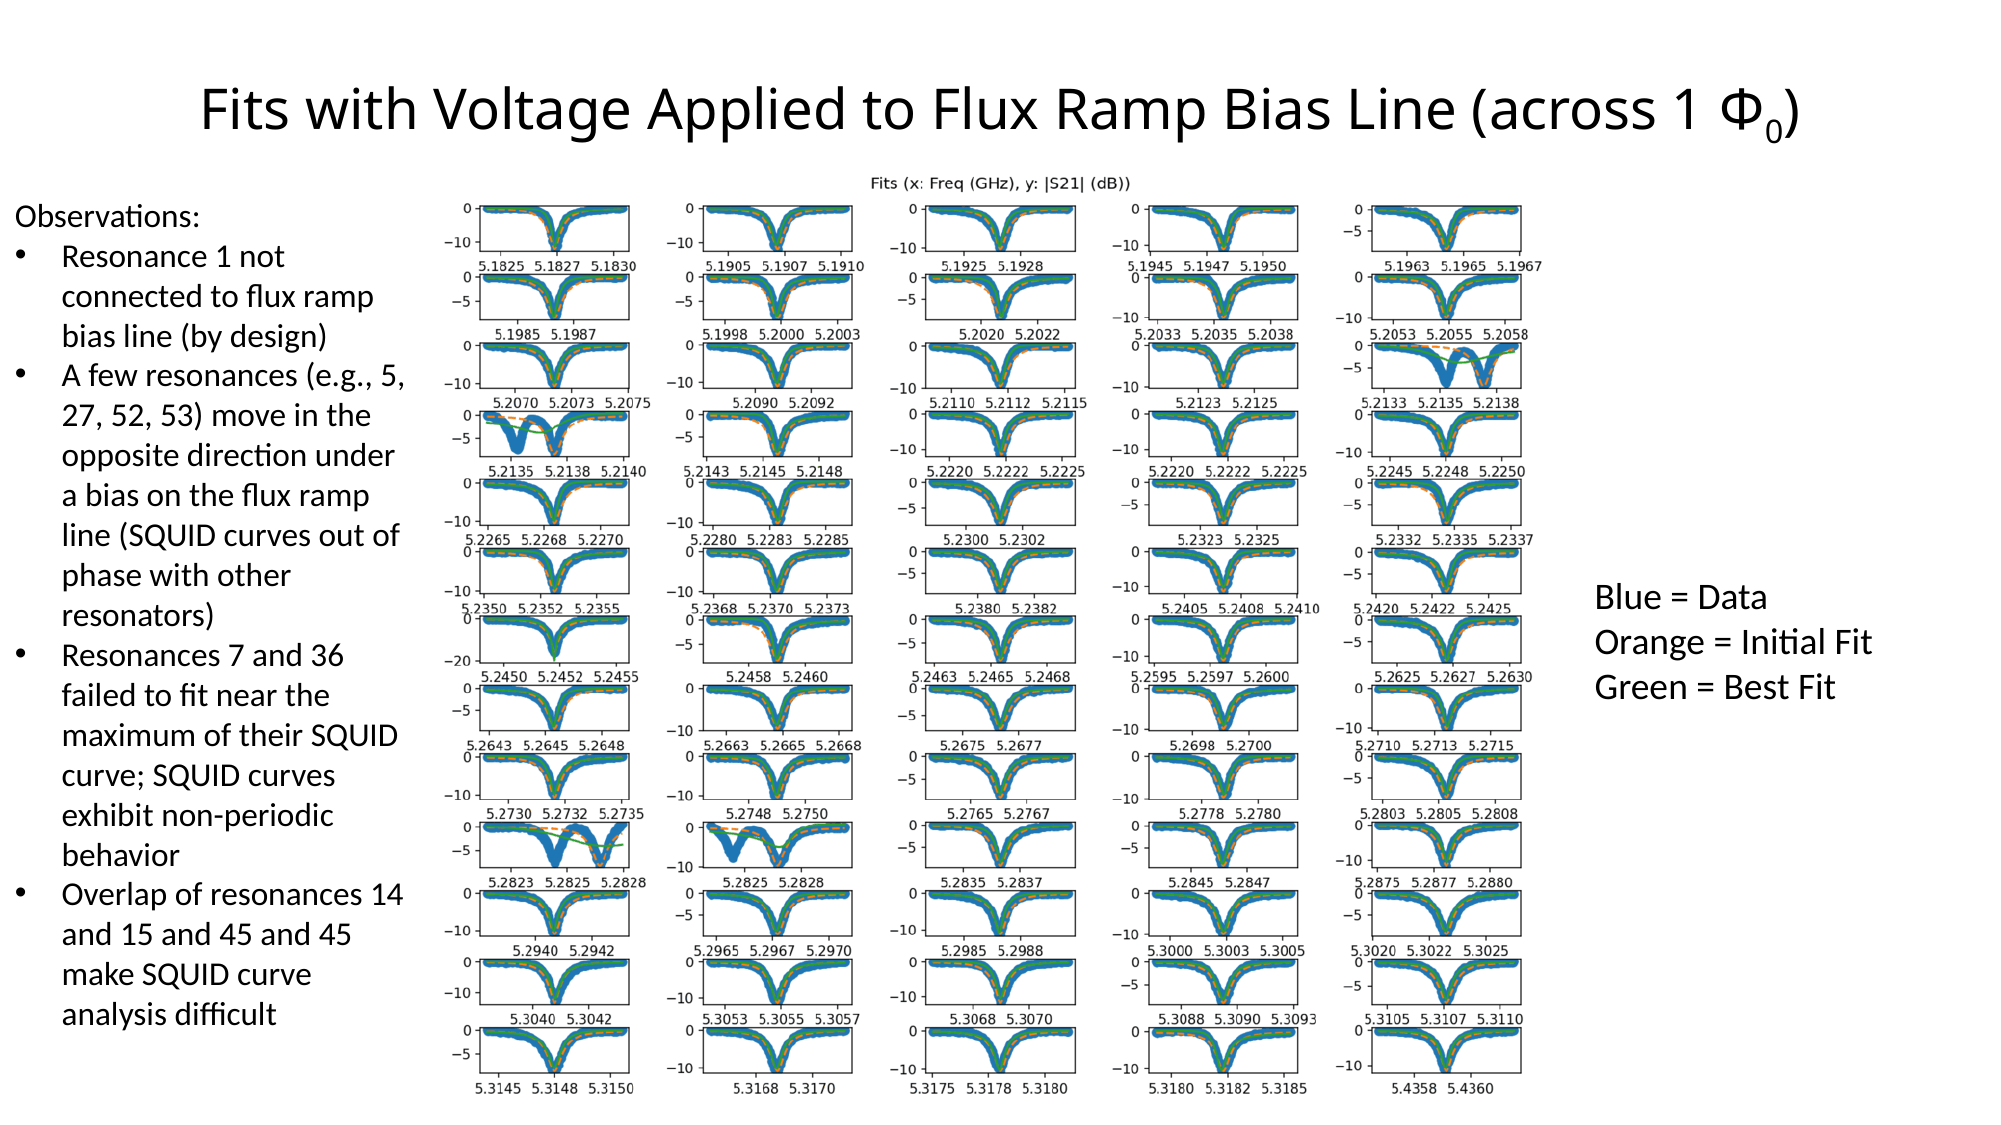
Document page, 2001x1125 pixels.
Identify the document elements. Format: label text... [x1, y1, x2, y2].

title Fits with Voltage Applied to Flux Ramp Bias Line (across 1 Φ0) [137, 59, 1863, 158]
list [422, 157, 1578, 1121]
text_box Observations: Resonance 1 not connected to flux ramp bias line (by design) A few resonances (e.g., 5, 27, 52, 53) move in the opposite direction under a bias on the flux ramp line (SQUID curves out of phase with other resonators) Resonances 7 and 36 failed to fit near the maximum of their SQUID curve; SQUID curves exhibit non-periodic behavior Overlap of resonances 14 and 15 and 45 and 45 make SQUID curve analysis difficult [0, 186, 422, 1040]
text_box Blue = Data Orange = Initial Fit Green = Best Fit [1579, 565, 1937, 715]
